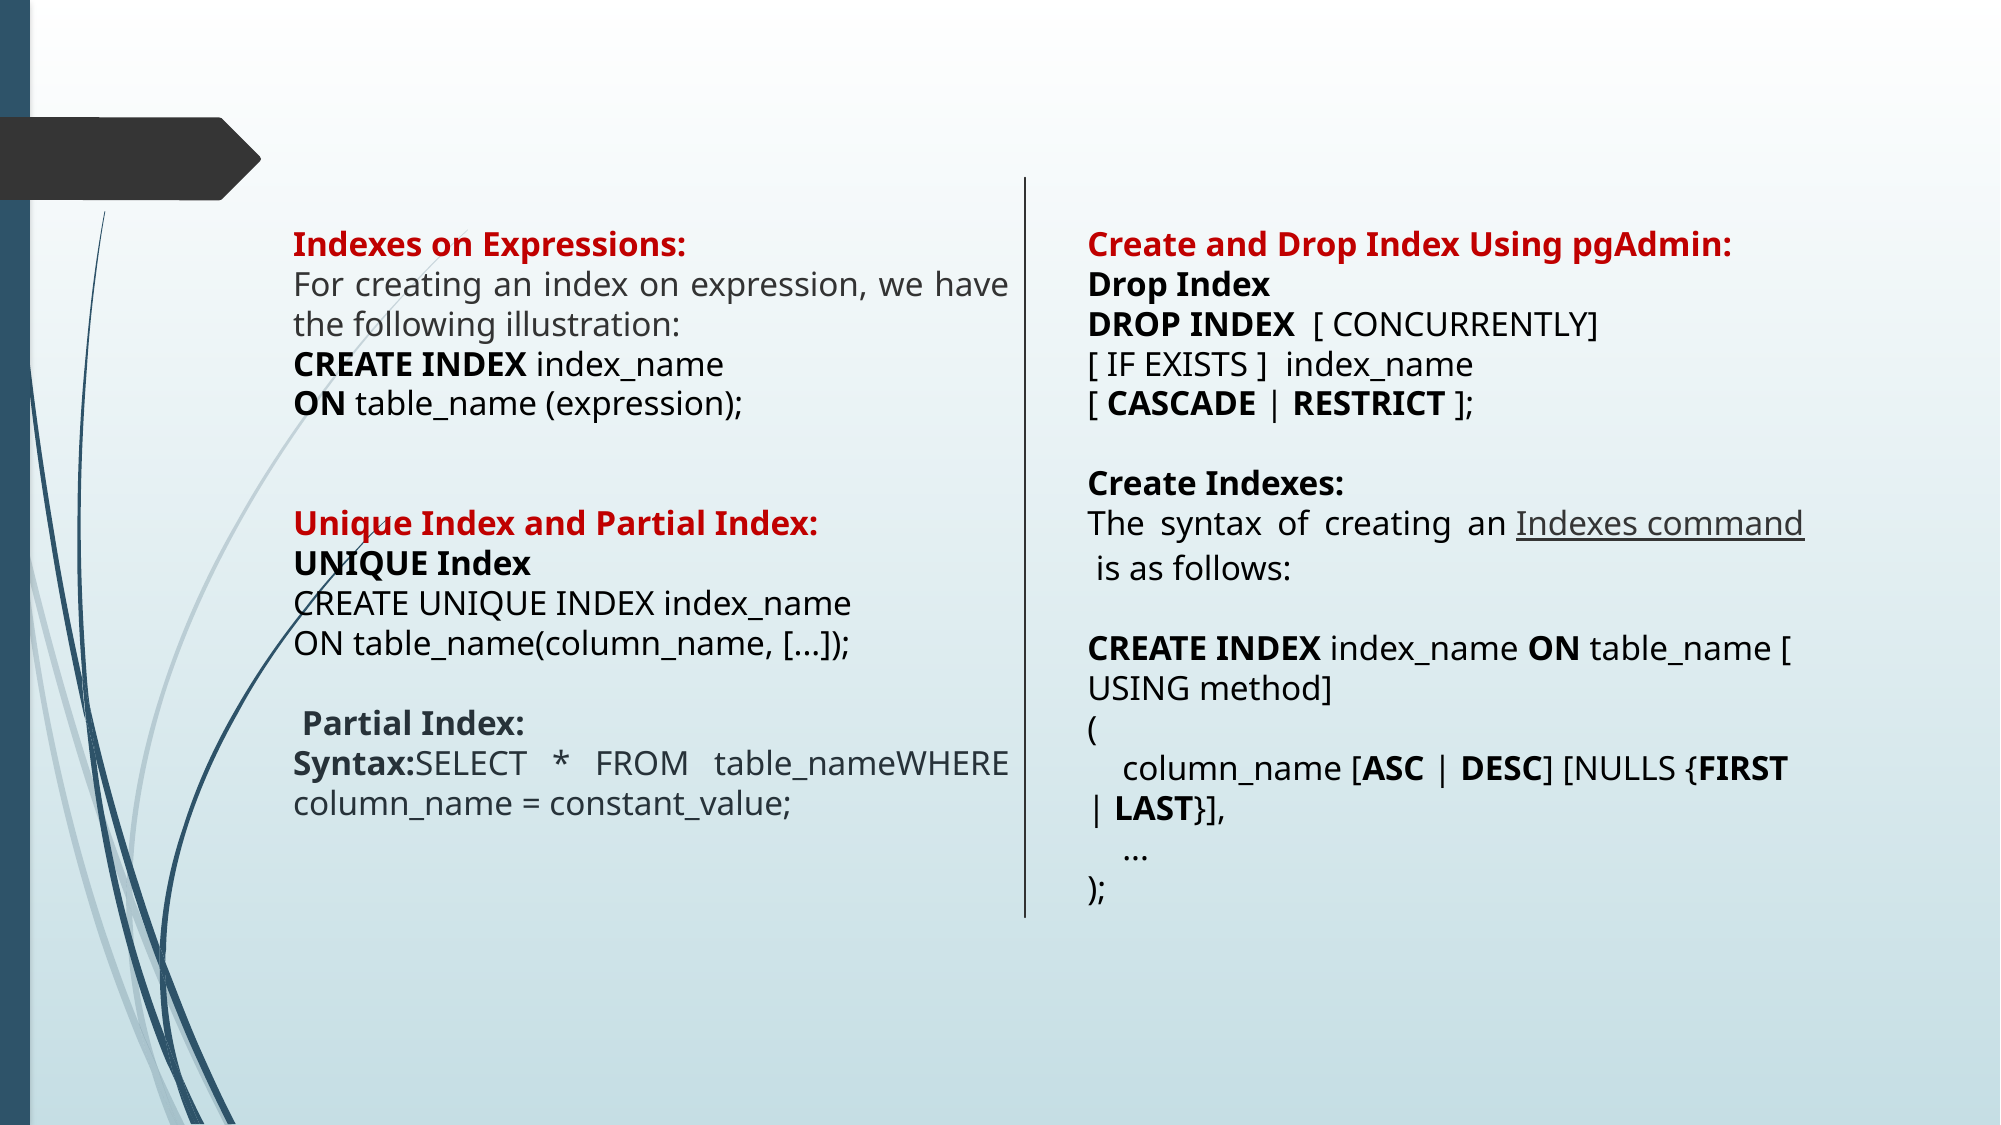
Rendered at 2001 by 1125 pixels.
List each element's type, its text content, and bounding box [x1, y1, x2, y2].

text_box Indexes on Expressions: For creating an index on expression, we have the following illustration: CREATE INDEX index_name ON table_name (expression); Unique Index and Partial Index: UNIQUE Index CREATE UNIQUE INDEX index_name ON table_name(column_name, [...]); Partial Index: Syntax:SELECT * FROM table_nameWHERE column_name = constant_value; [278, 215, 1021, 830]
text_box Create and Drop Index Using pgAdmin: Drop Index DROP INDEX [ CONCURRENTLY] [ IF EXISTS ] index_name [ CASCADE | RESTRICT ]; Create Indexes: The syntax of creating an Indexes command is as follows: CREATE INDEX index_name ON table_name [USING method] ( column_name [ASC | DESC] [NULLS {FIRST | LAST}], ... ); [1072, 215, 1820, 915]
